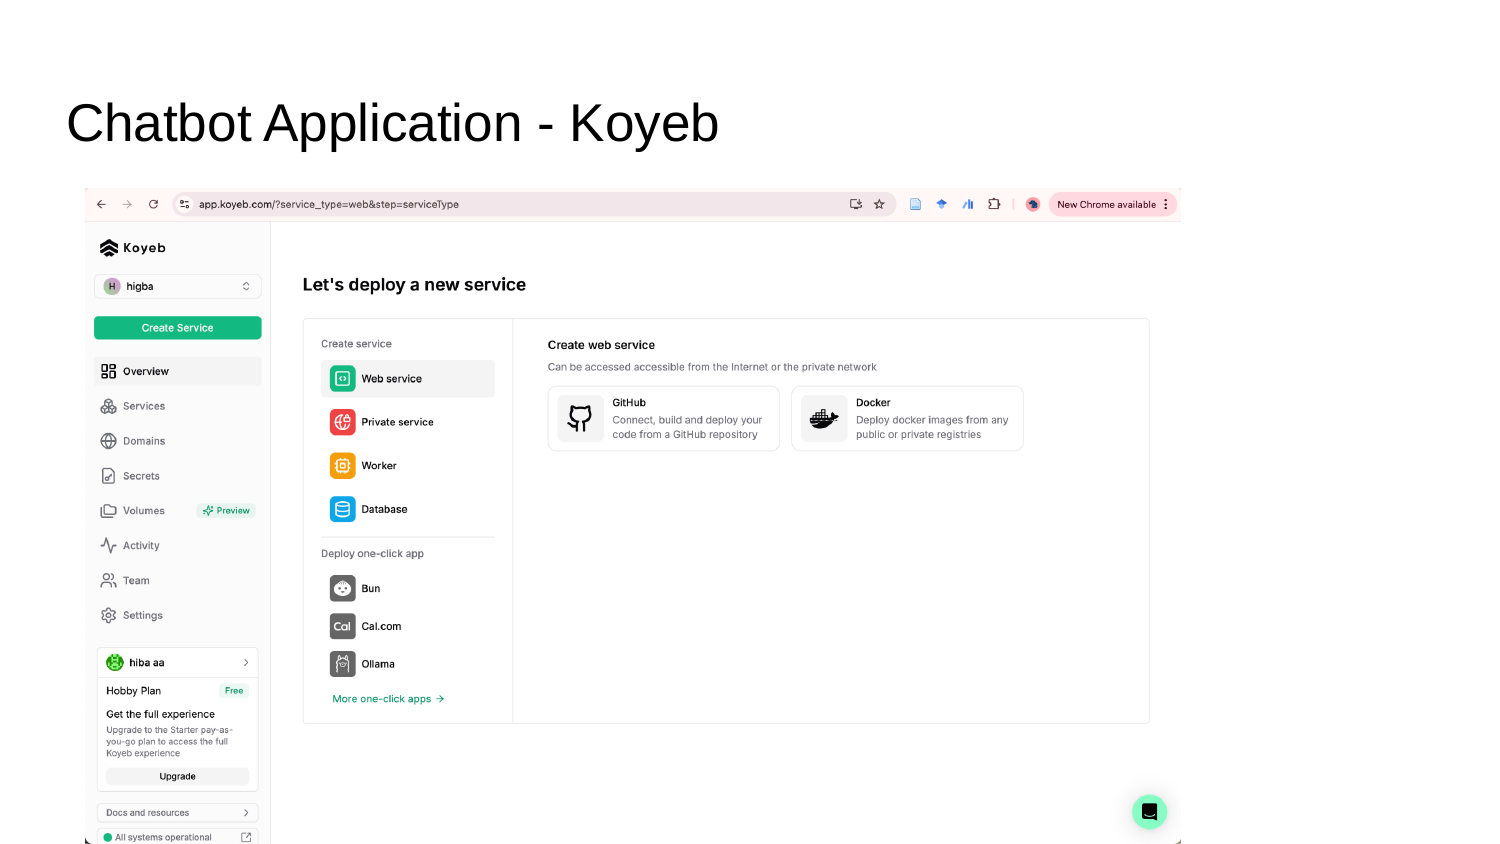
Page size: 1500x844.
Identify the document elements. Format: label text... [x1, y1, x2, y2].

title Chatbot Application - Koyeb [51, 72, 1449, 167]
picture [85, 188, 1182, 844]
